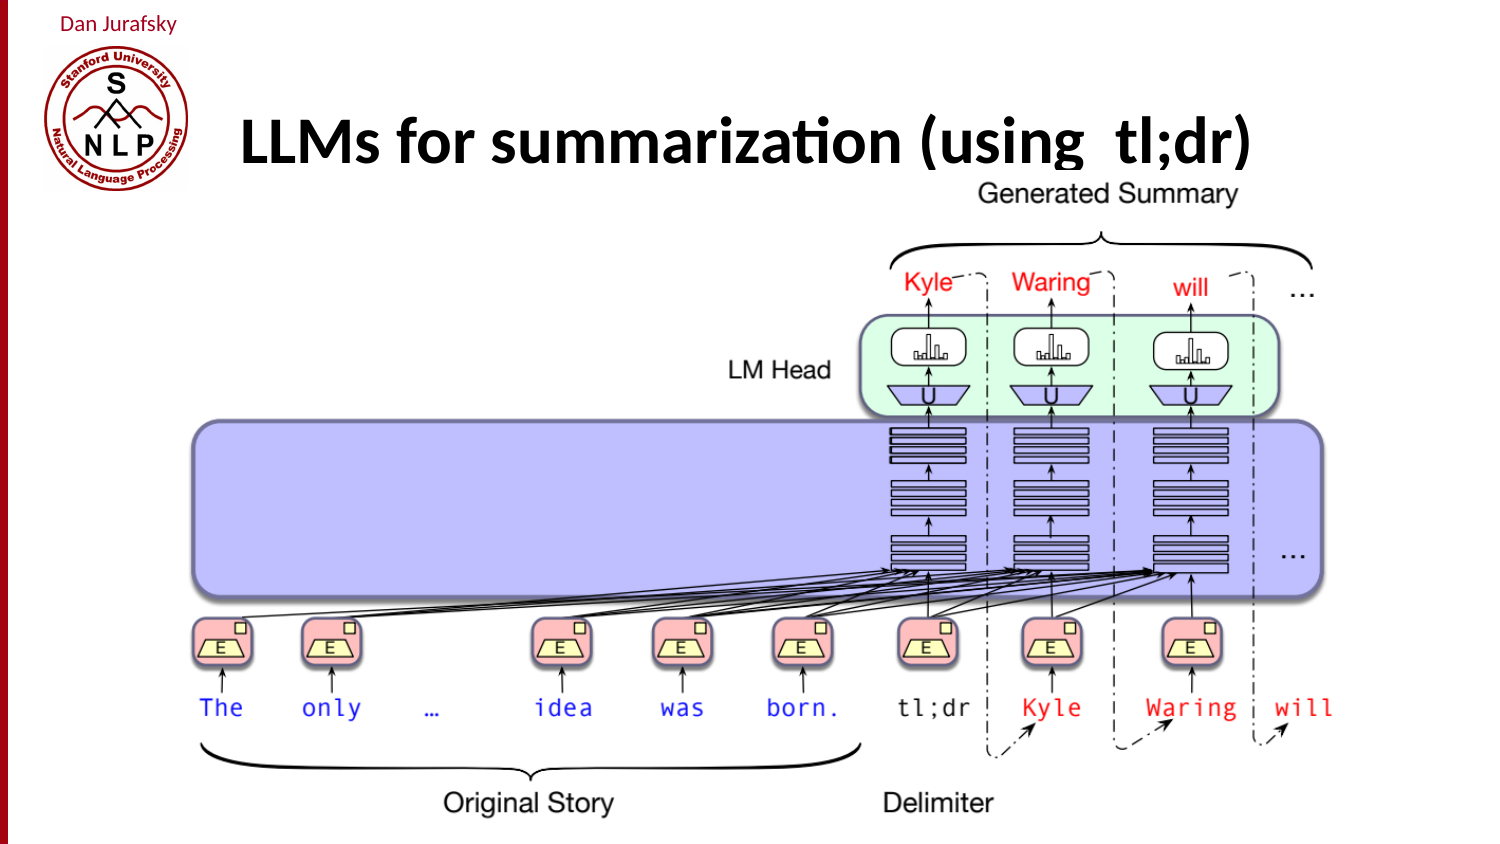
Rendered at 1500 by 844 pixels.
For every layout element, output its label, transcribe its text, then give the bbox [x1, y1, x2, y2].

title LLMs for summarization (using tl;dr) [225, 62, 1450, 185]
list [187, 170, 1391, 825]
picture [44, 46, 188, 191]
